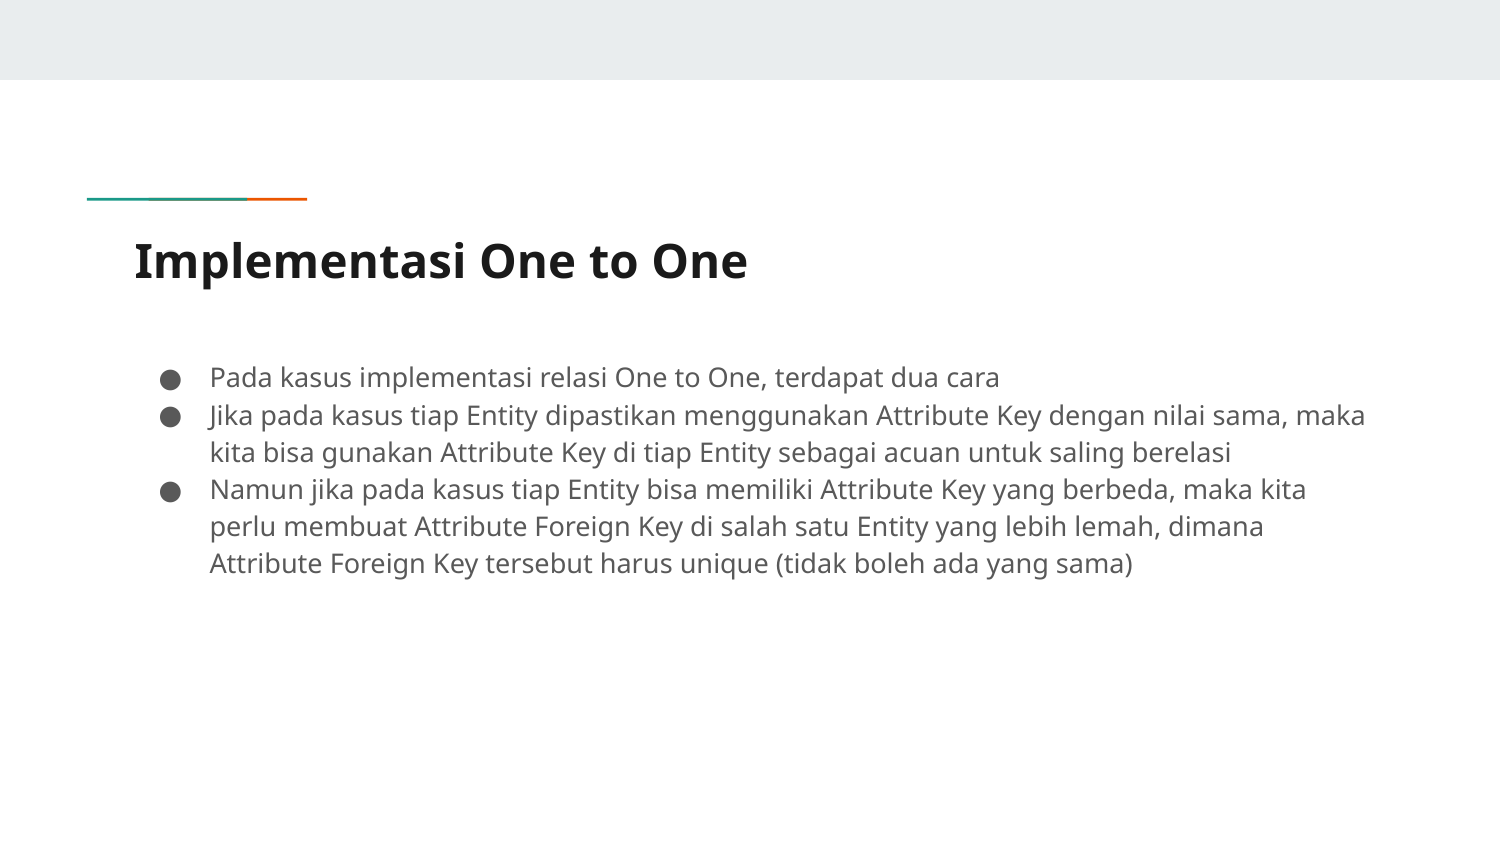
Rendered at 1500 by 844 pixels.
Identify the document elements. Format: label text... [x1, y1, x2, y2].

list Pada kasus implementasi relasi One to One, terdapat dua cara Jika pada kasus tiap Entity dipastikan menggunakan Attribute Key dengan nilai sama, maka kita bisa gunakan Attribute Key di tiap Entity sebagai acuan untuk saling berelasi Namun jika pada kasus tiap Entity bisa memiliki Attribute Key yang berbeda, maka kita perlu membuat Attribute Foreign Key di salah satu Entity yang lebih lemah, dimana Attribute Foreign Key tersebut harus unique (tidak boleh ada yang sama) [119, 341, 1381, 712]
title Implementasi One to One [119, 216, 1381, 305]
